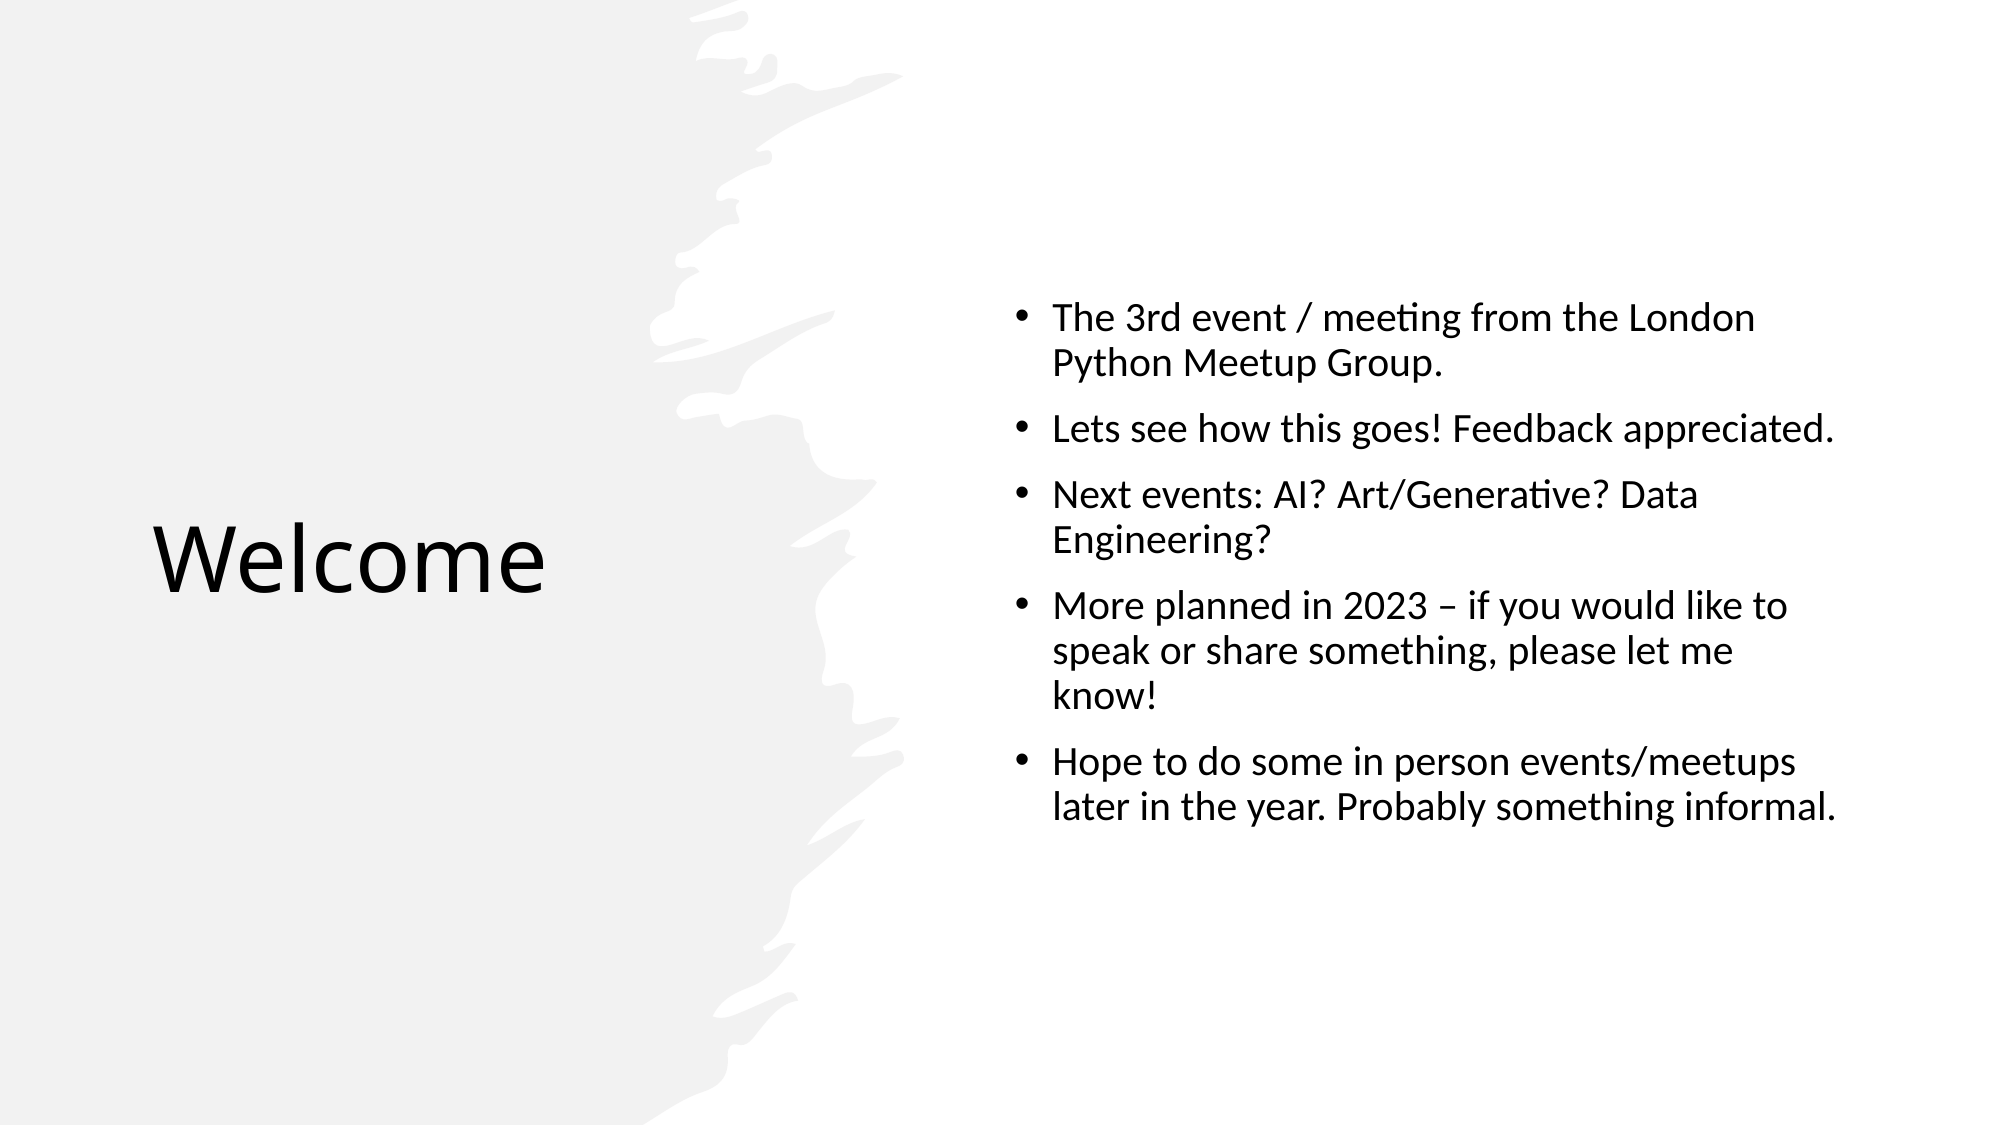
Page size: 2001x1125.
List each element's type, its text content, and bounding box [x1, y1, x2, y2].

list The 3rd event / meeting from the London Python Meetup Group. Lets see how this goes! Feedback appreciated. Next events: AI? Art/Generative? Data Engineering? More planned in 2023 – if you would like to speak or share something, please let me know! Hope to do some in person events/meetups later in the year. Probably something informal. [999, 116, 1863, 1008]
title Welcome [137, 116, 800, 1008]
text_box [645, 0, 2000, 1125]
text_box [0, 0, 904, 1125]
